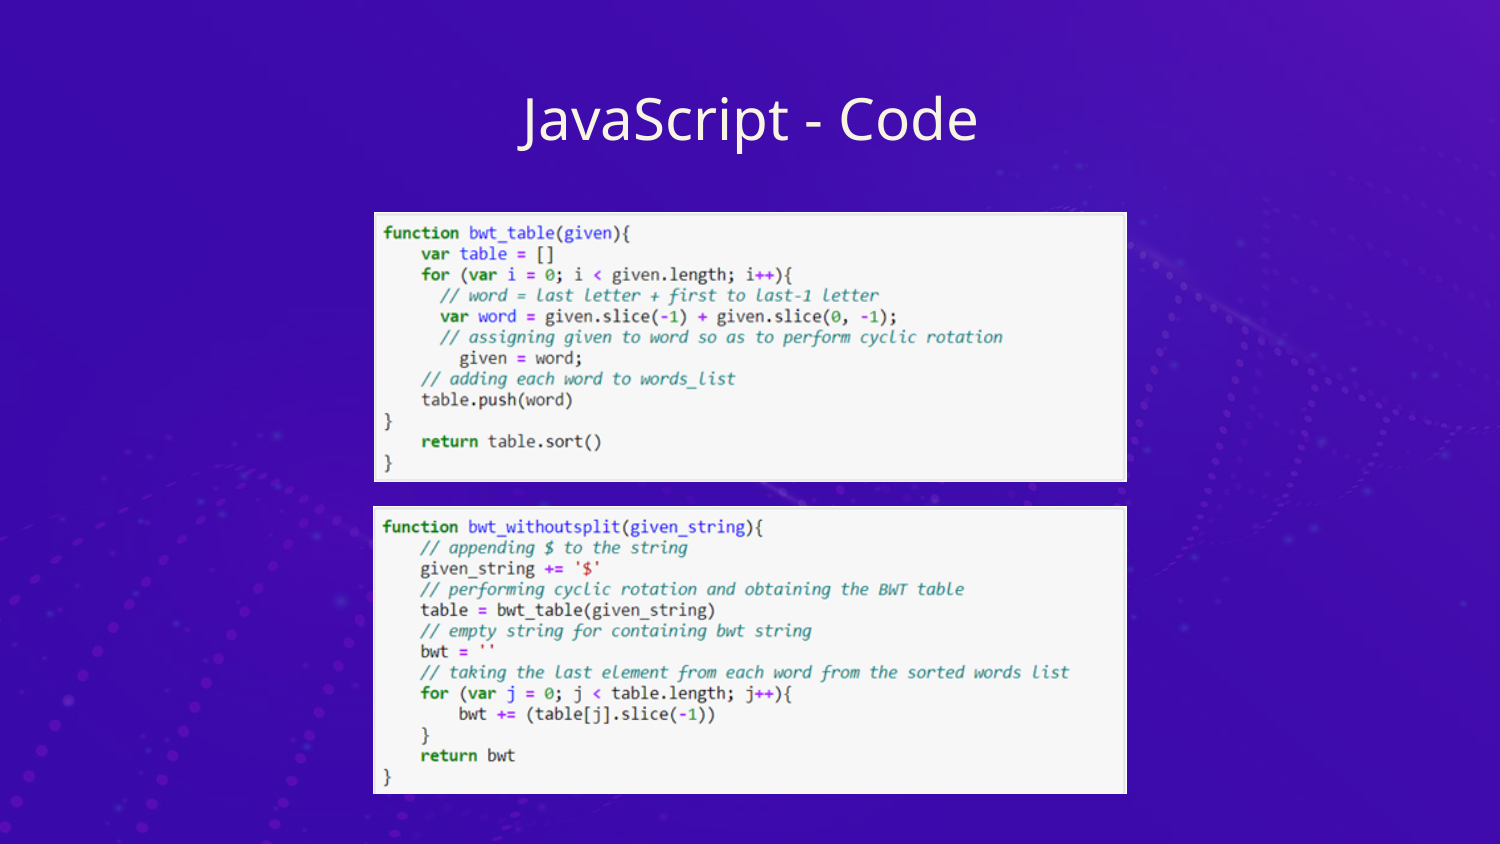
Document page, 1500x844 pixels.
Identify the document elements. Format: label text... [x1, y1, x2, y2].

picture [374, 211, 1128, 482]
picture [373, 505, 1127, 794]
title JavaScript - Code [116, 82, 1385, 188]
